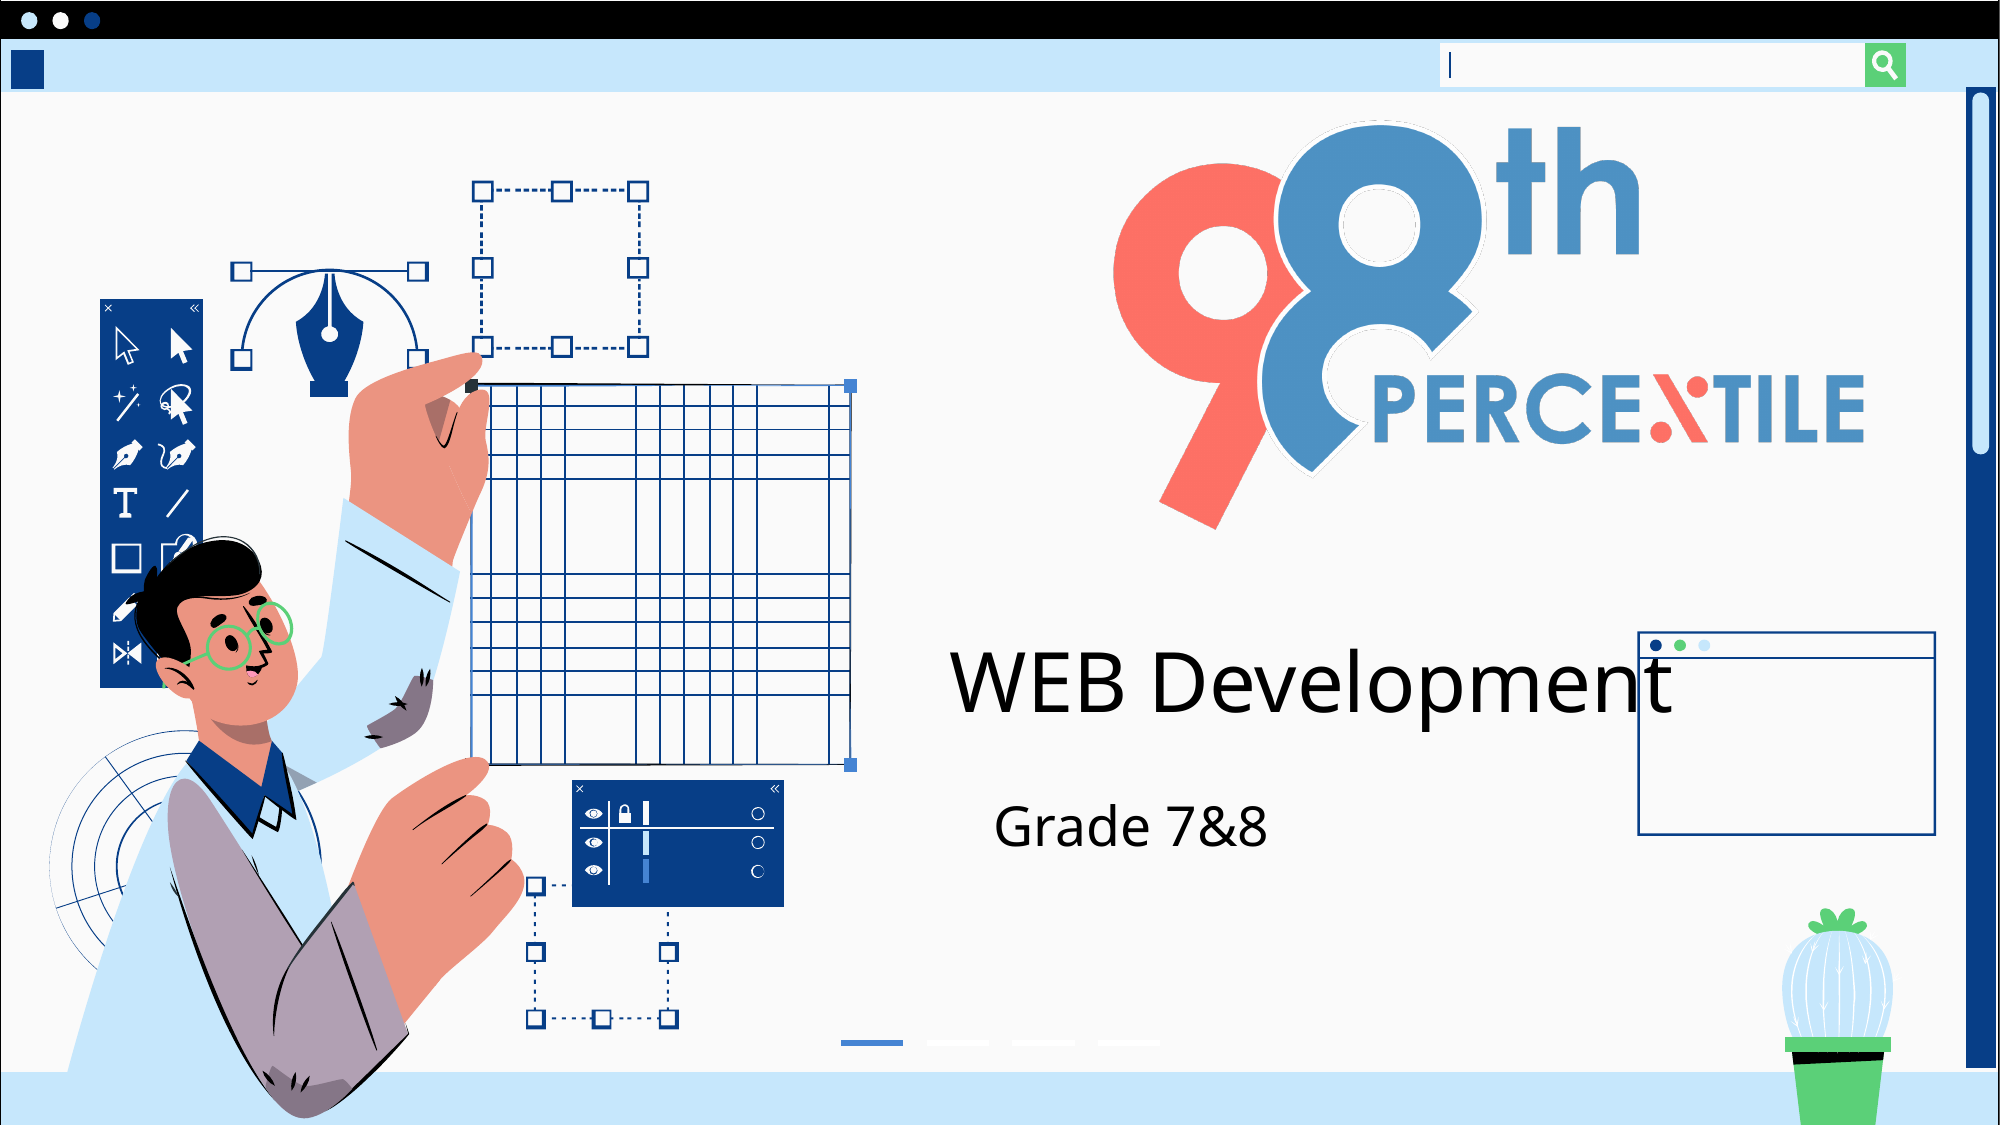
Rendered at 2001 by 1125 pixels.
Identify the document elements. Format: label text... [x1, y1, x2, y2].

subtitle Grade 7&8 [929, 771, 1335, 873]
picture [1099, 113, 1876, 544]
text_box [862, 1040, 1161, 1046]
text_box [47, 180, 858, 1119]
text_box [1780, 908, 1903, 1125]
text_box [1637, 631, 1937, 837]
title WEB Development [929, 594, 1832, 754]
